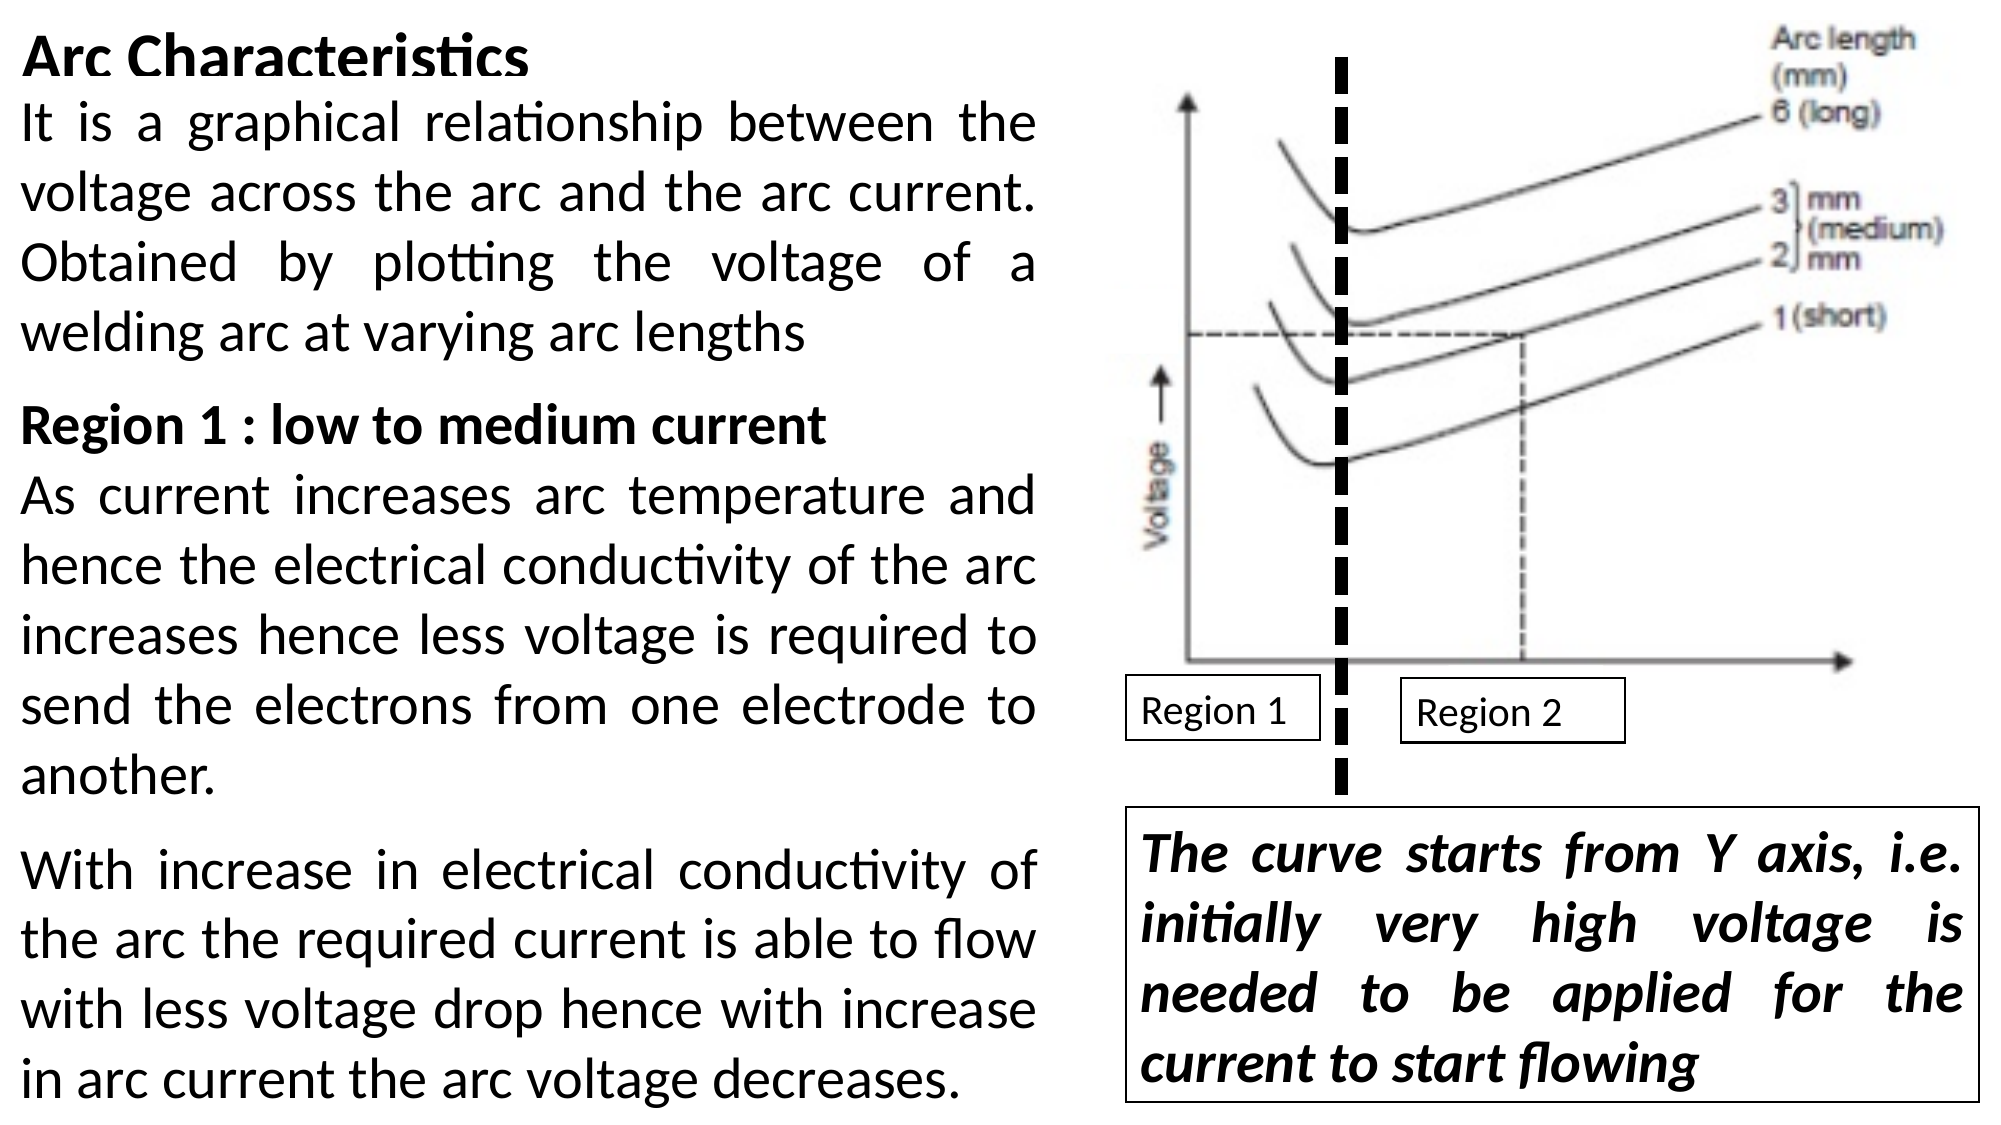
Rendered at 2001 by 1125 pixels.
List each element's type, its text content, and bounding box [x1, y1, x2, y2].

picture [1104, 19, 1982, 761]
text_box Arc Characteristics [6, 5, 569, 75]
text_box The curve starts from Y axis, i.e. initially very high voltage is needed to be applied for the current to start flowing [1125, 806, 1980, 1103]
text_box It is a graphical relationship between the voltage across the arc and the arc current. Obtained by plotting the voltage of a welding arc at varying arc lengths Region 1 : low to medium current As current increases arc temperature and hence the electrical conductivity of the arc increases hence less voltage is required to send the electrons from one electrode to another. With increase in electrical conductivity of the arc the required current is able to flow with less voltage drop hence with increase in arc current the arc voltage decreases. [4, 75, 1054, 1119]
